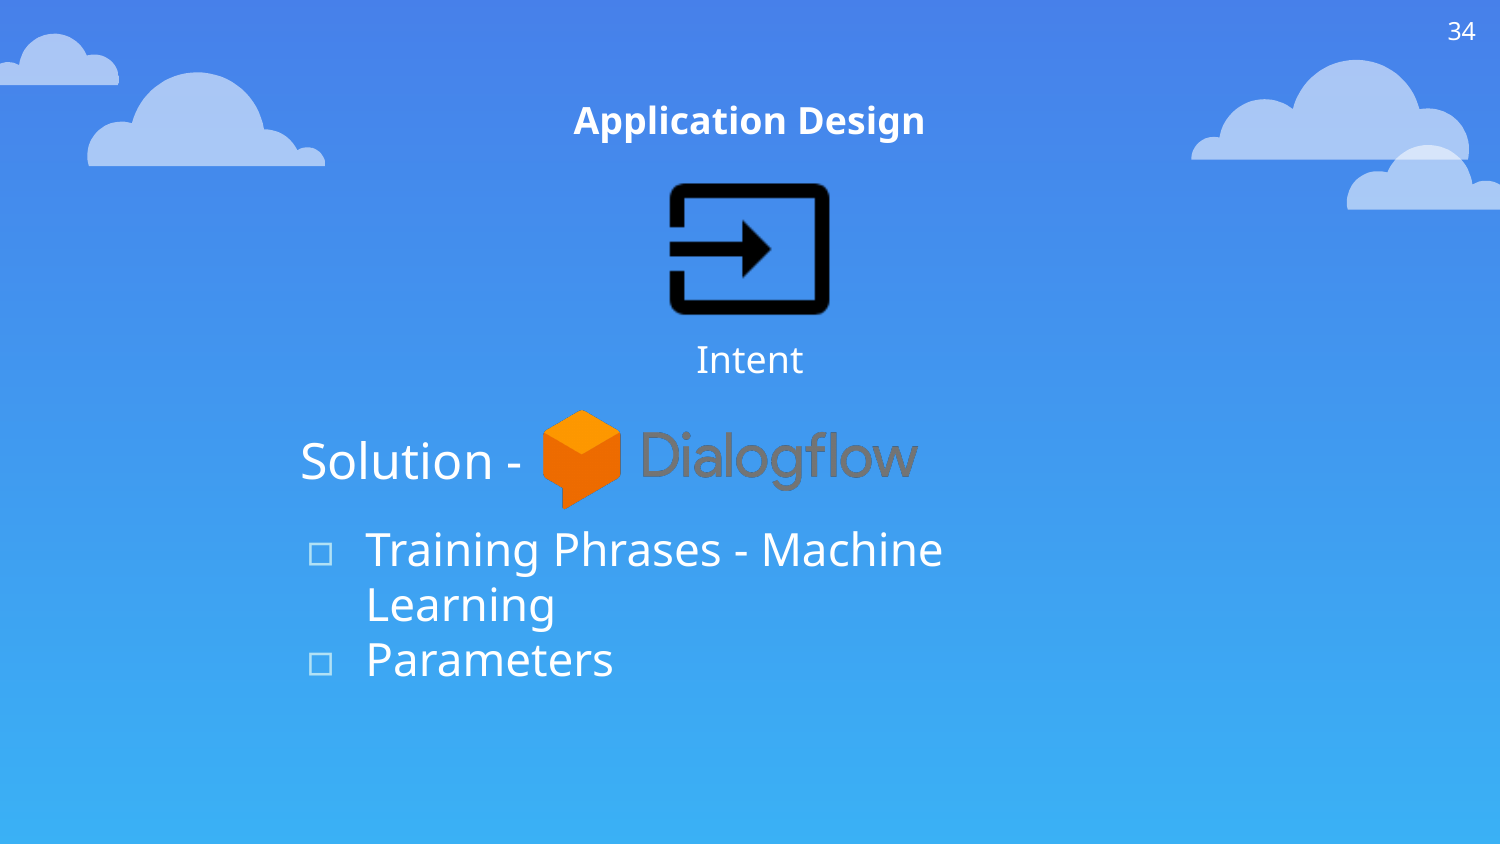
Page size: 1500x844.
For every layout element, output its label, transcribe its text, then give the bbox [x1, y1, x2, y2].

subtitle Intent [557, 320, 943, 410]
picture [662, 162, 838, 338]
title Solution - [285, 405, 919, 515]
title Application Design [139, 64, 1361, 174]
list Training Phrases - Machine Learning Parameters [275, 506, 1160, 689]
slide_number 34 [1400, 0, 1491, 65]
picture [542, 409, 919, 510]
